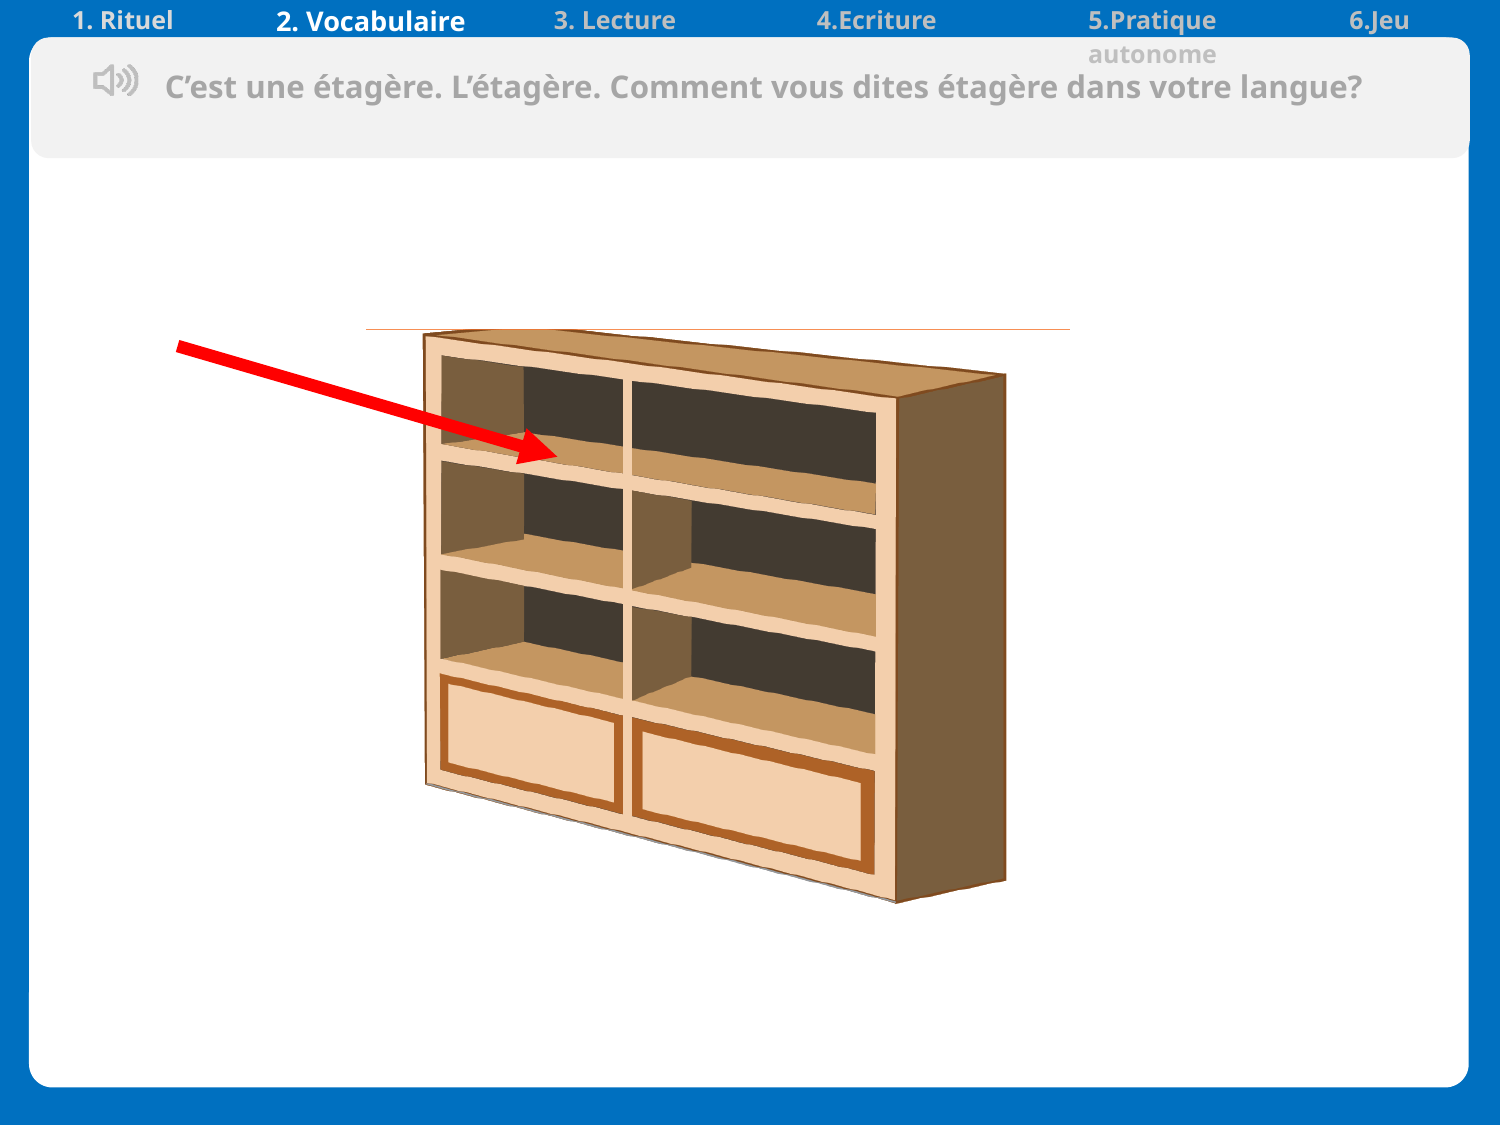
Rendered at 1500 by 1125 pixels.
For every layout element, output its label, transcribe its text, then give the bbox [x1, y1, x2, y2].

table_header 2. Vocabulaire [249, 0, 493, 55]
text_box [29, 49, 1472, 161]
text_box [177, 345, 558, 457]
table_header 6.Jeu [1289, 0, 1471, 79]
text_box [0, 0, 1500, 1125]
table_header 4.Ecriture [737, 0, 1016, 55]
table_header 5.Pratique autonome [1016, 0, 1289, 55]
text_box [93, 79, 139, 96]
text_box [26, 79, 1471, 1090]
picture [366, 329, 1070, 905]
text_box C’est une étagère. L’étagère. Comment vous dites étagère dans votre langue? [149, 55, 1407, 113]
table_header 3. Lecture [493, 0, 737, 55]
table_header 1. Rituel [4, 0, 249, 79]
